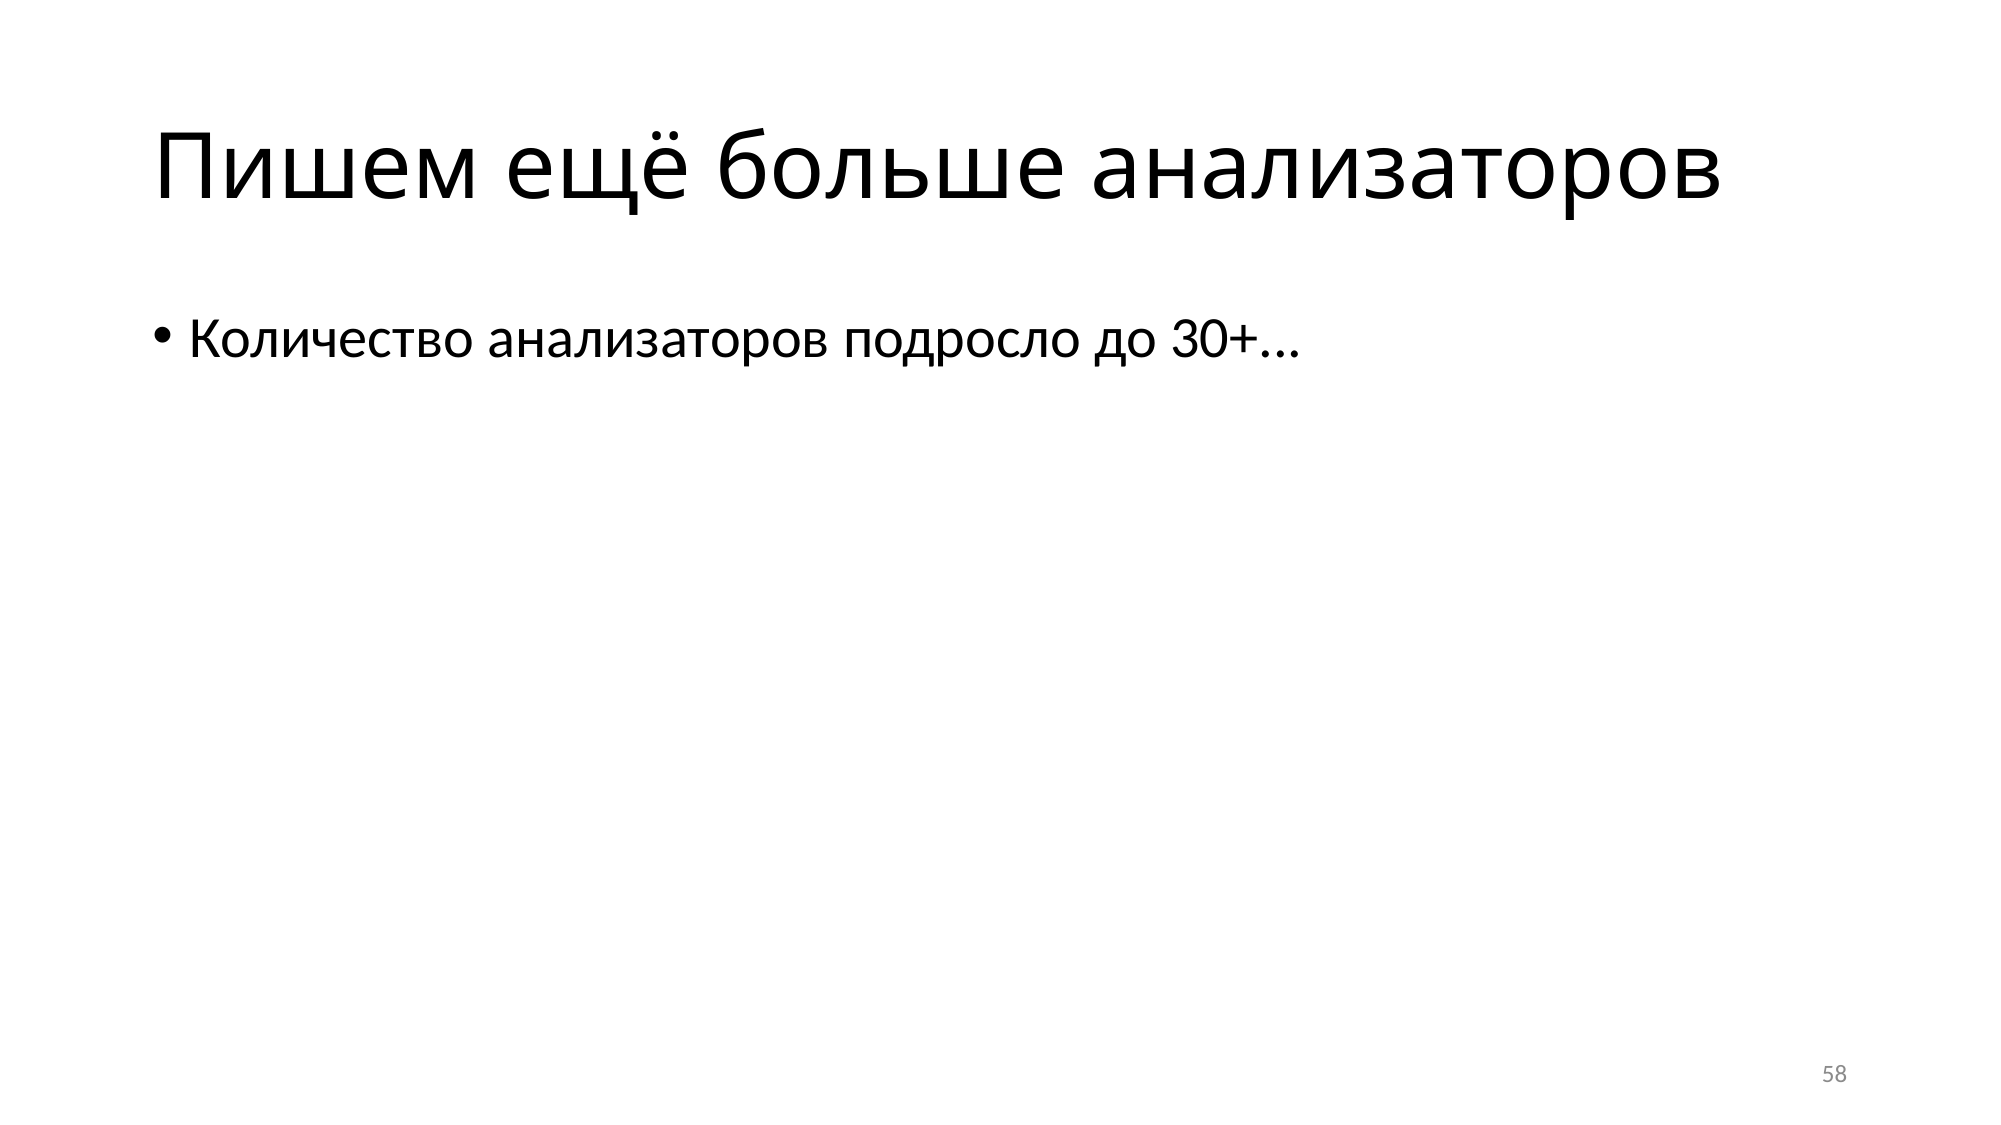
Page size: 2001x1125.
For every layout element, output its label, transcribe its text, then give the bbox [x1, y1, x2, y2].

slide_number 58 [1412, 1042, 1863, 1103]
title Пишем ещё больше анализаторов [137, 59, 1863, 278]
list Количество анализаторов подросло до 30+... [137, 299, 1863, 1014]
